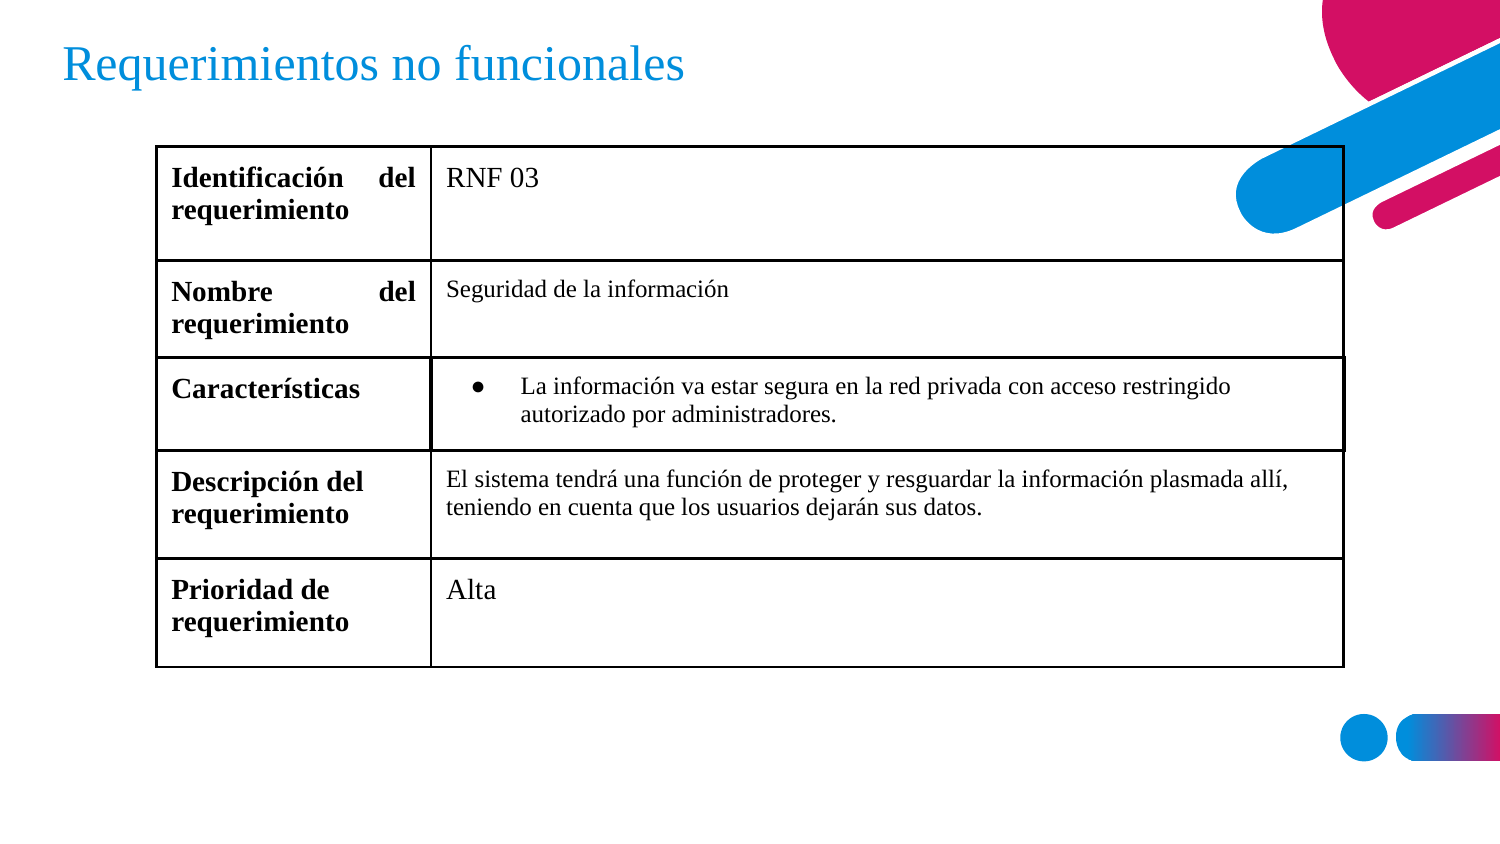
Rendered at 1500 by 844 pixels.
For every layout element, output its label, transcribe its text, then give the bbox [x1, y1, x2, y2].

table_cell El sistema tendrá una función de proteger y resguardar la información plasmada allí, teniendo en cuenta que los usuarios dejarán sus datos. [432, 452, 1342, 557]
table_cell Características [158, 359, 429, 449]
table_cell Alta [432, 560, 1342, 666]
table_cell Nombre del requerimiento [158, 262, 430, 356]
title Requerimientos no funcionales [51, 17, 1449, 112]
table_header Identificación del requerimiento [158, 148, 430, 259]
table_cell Prioridad de requerimiento [158, 560, 430, 666]
table_cell Seguridad de la información [432, 262, 1342, 356]
table_header RNF 03 [432, 148, 1342, 259]
table_cell Descripción del requerimiento [158, 452, 430, 557]
table_cell La información va estar segura en la red privada con acceso restringido autorizado por administradores. [433, 359, 1342, 449]
